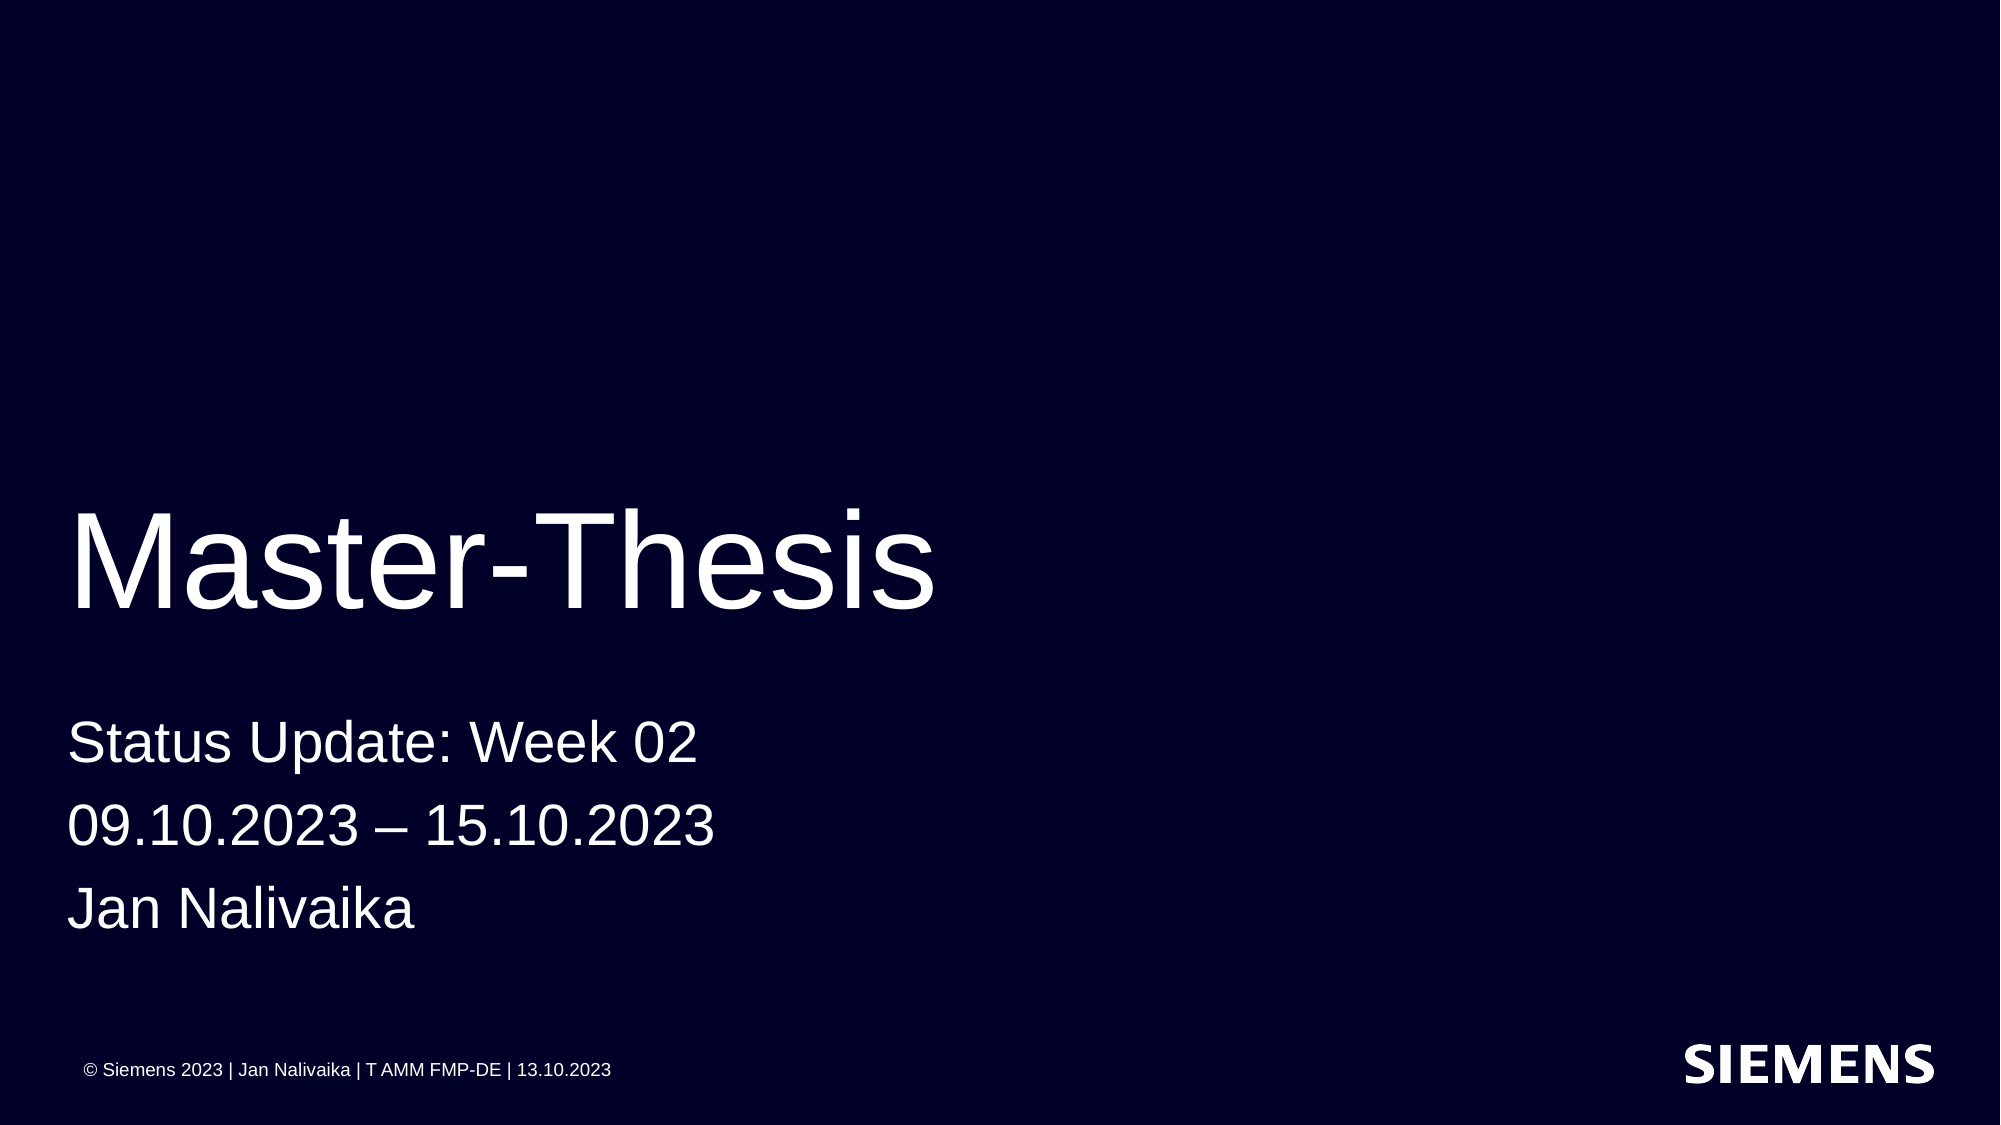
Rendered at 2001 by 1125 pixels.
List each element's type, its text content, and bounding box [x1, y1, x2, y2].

subtitle Status Update: Week 02 09.10.2023 – 15.10.2023 Jan Nalivaika [67, 635, 1591, 953]
footer © Siemens 2023 | Jan Nalivaika | T AMM FMP-DE | 13.10.2023 [78, 1059, 2000, 1090]
title Master-Thesis [67, 469, 1934, 636]
picture [1685, 1044, 1934, 1059]
